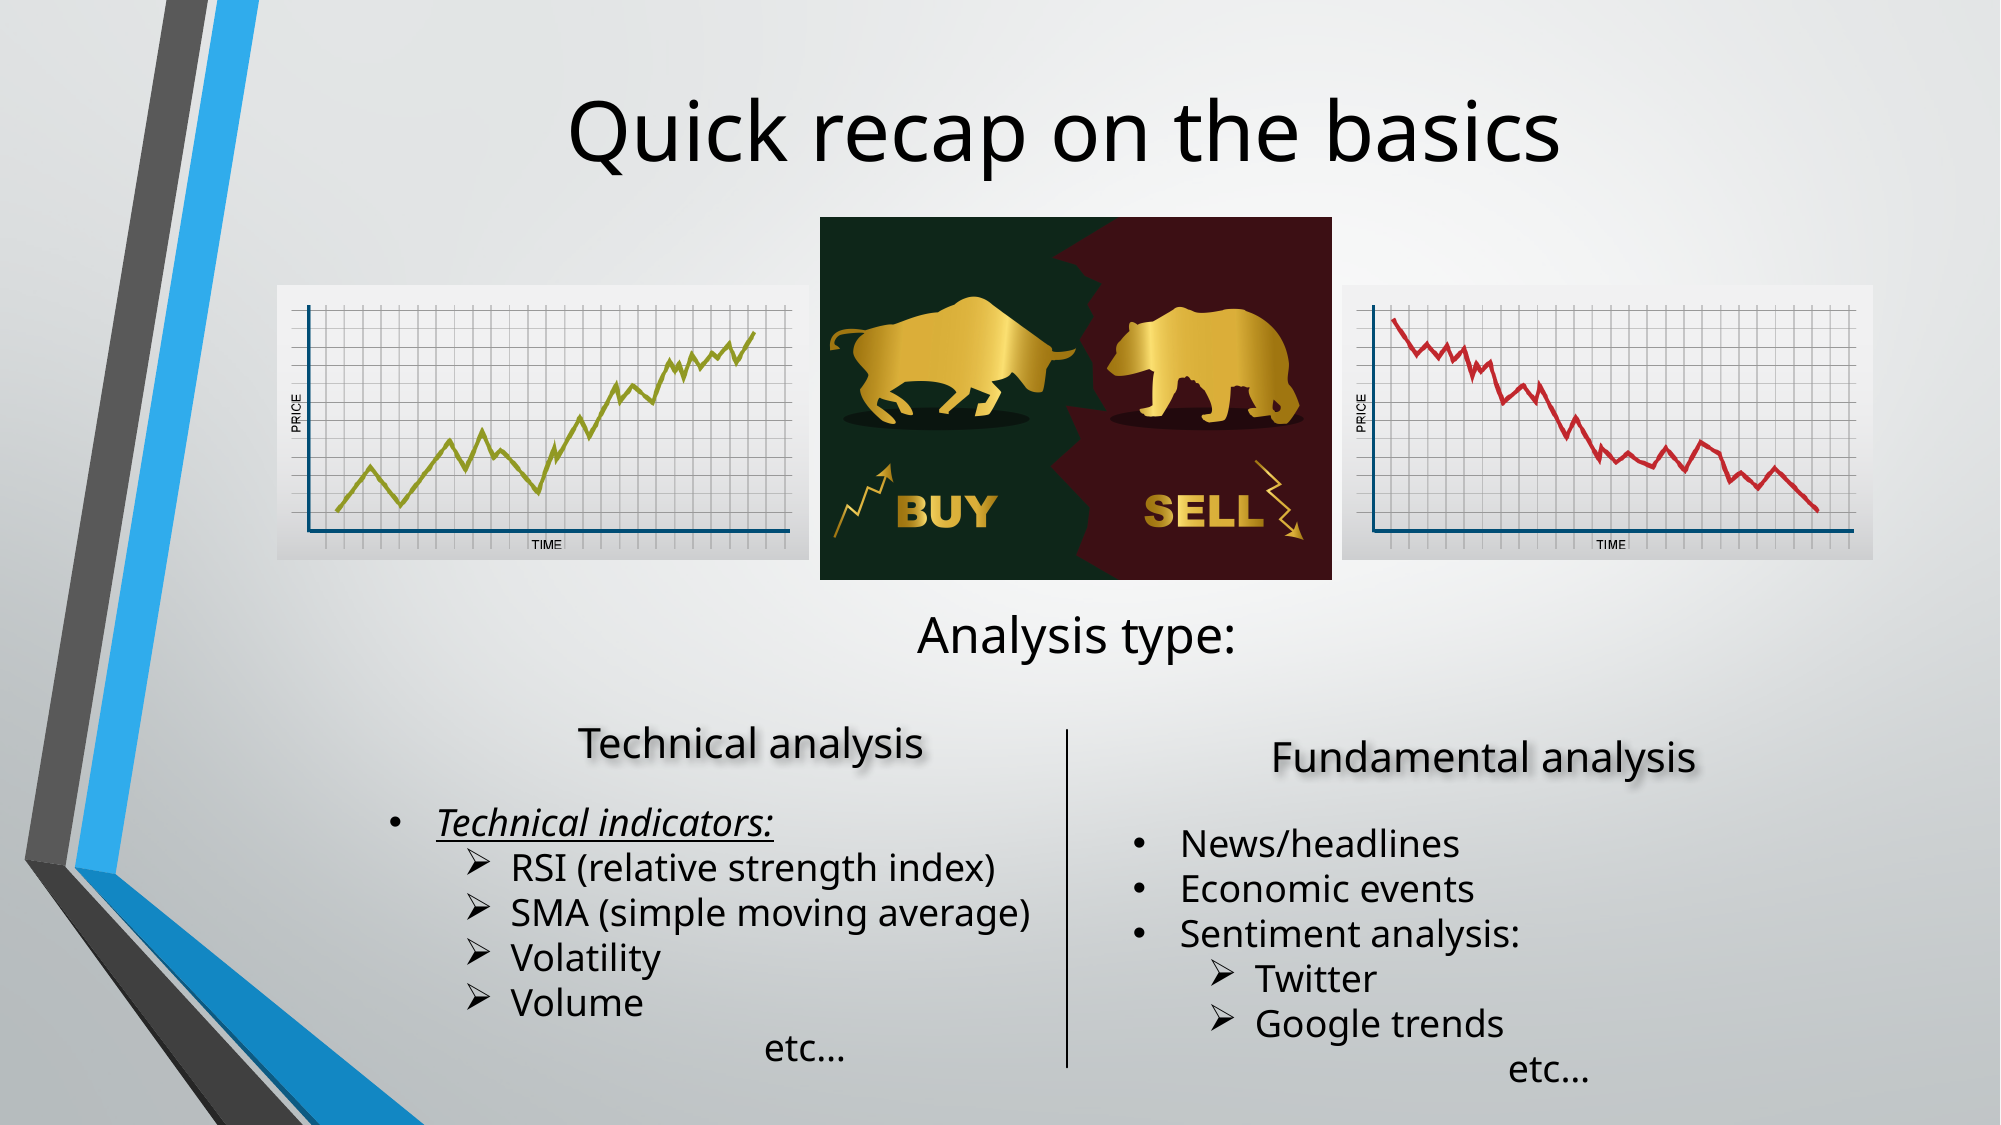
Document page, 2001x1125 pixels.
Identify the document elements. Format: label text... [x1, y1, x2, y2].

picture [820, 217, 1332, 580]
picture [277, 284, 809, 560]
picture [1342, 285, 1873, 560]
title Quick recap on the basics [243, 0, 1887, 272]
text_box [373, 595, 1863, 1101]
